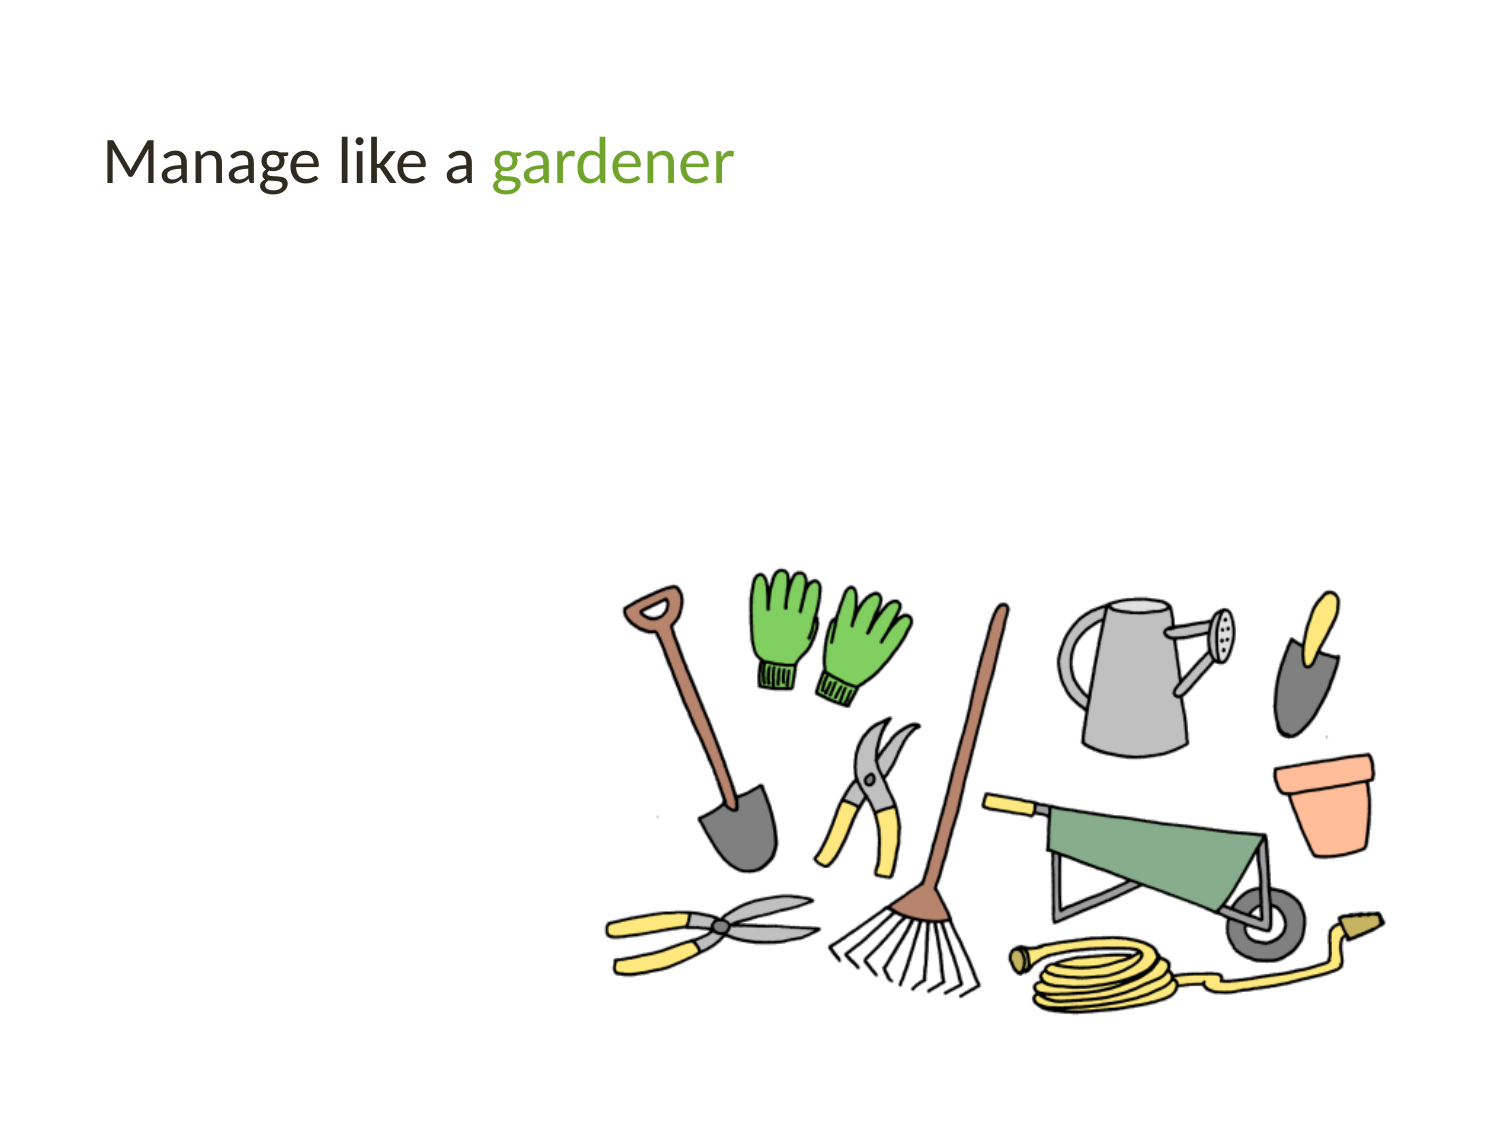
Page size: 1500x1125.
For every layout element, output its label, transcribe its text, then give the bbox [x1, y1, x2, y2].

text_box Manage like a gardener [87, 109, 1413, 287]
picture [596, 562, 1396, 1024]
